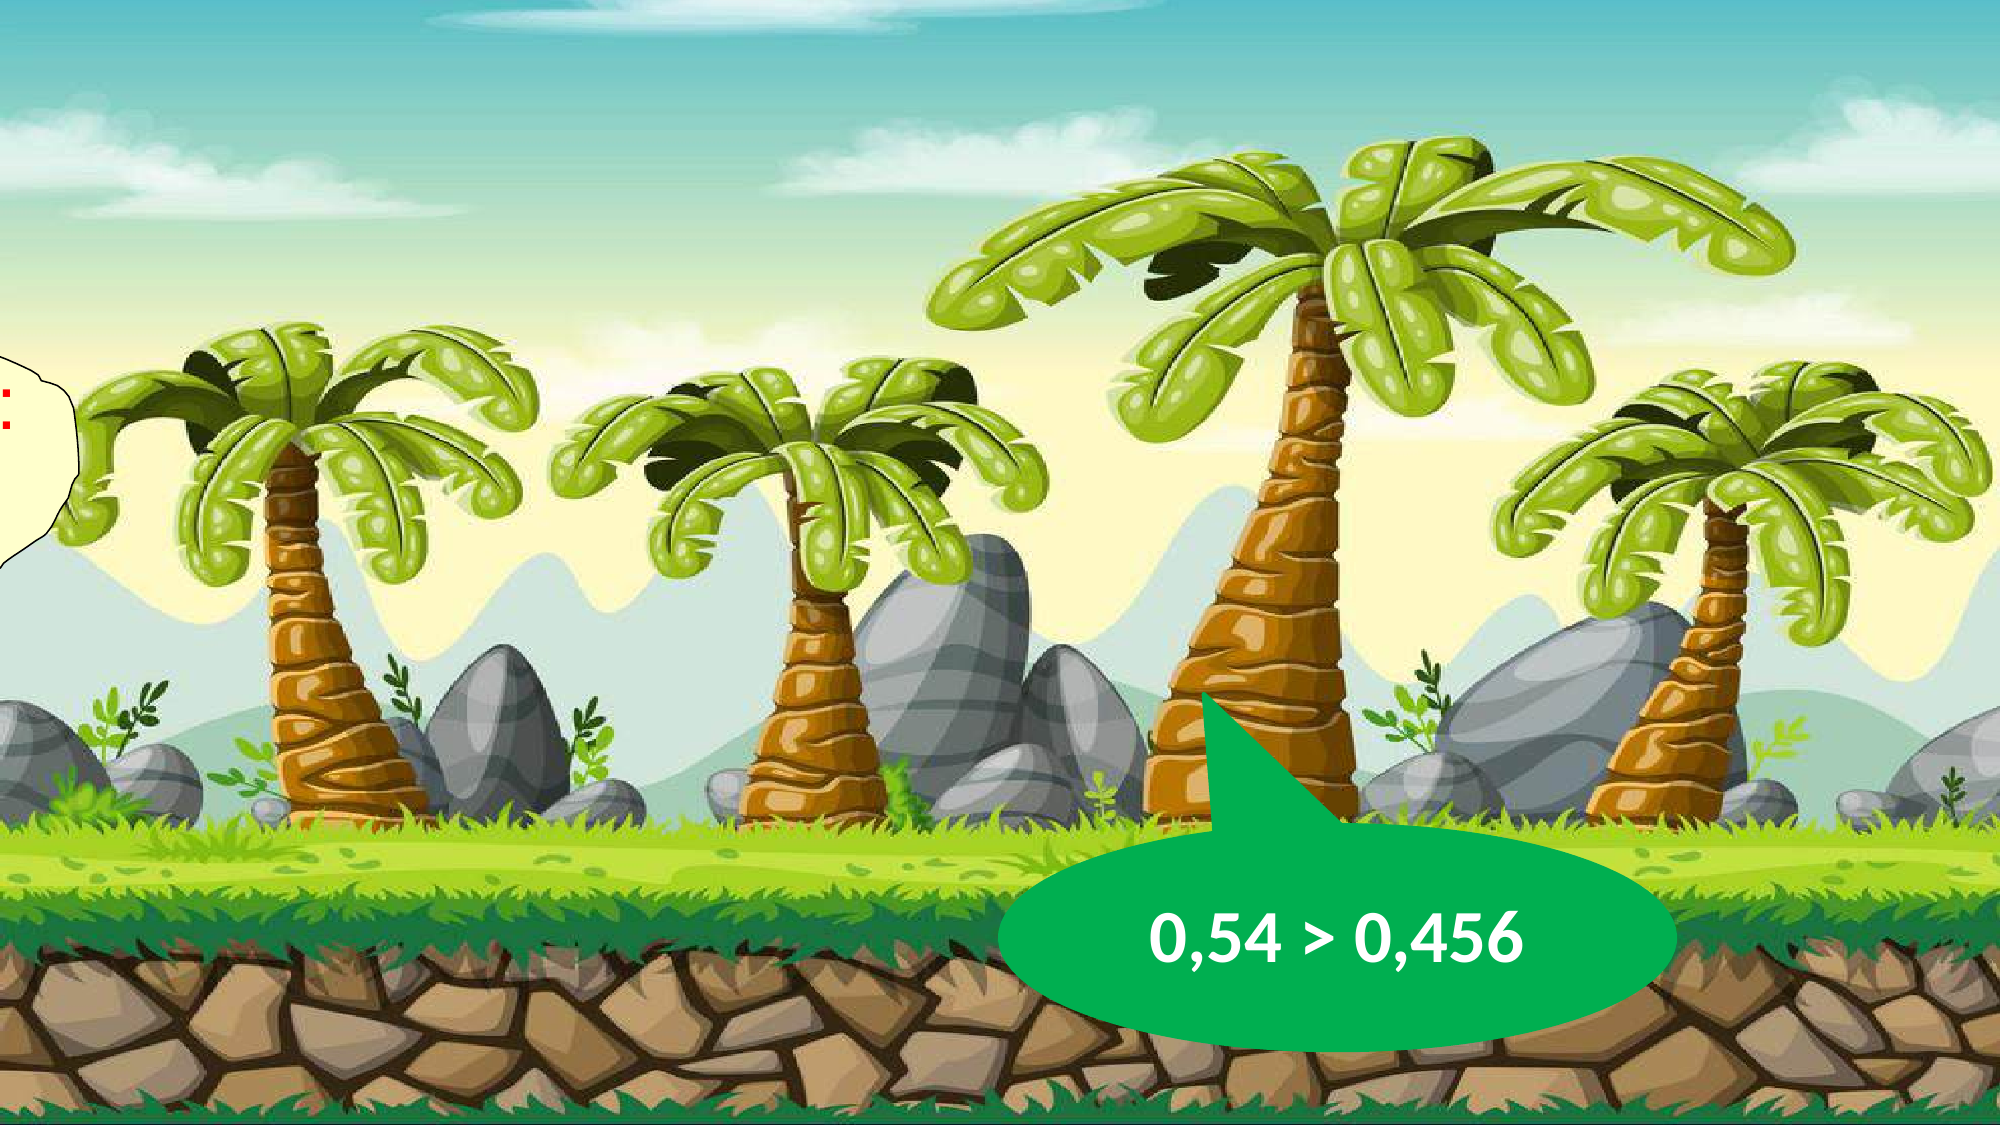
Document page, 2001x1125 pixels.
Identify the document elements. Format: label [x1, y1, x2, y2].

text_box [997, 691, 1678, 1053]
text_box [0, 0, 2000, 1125]
